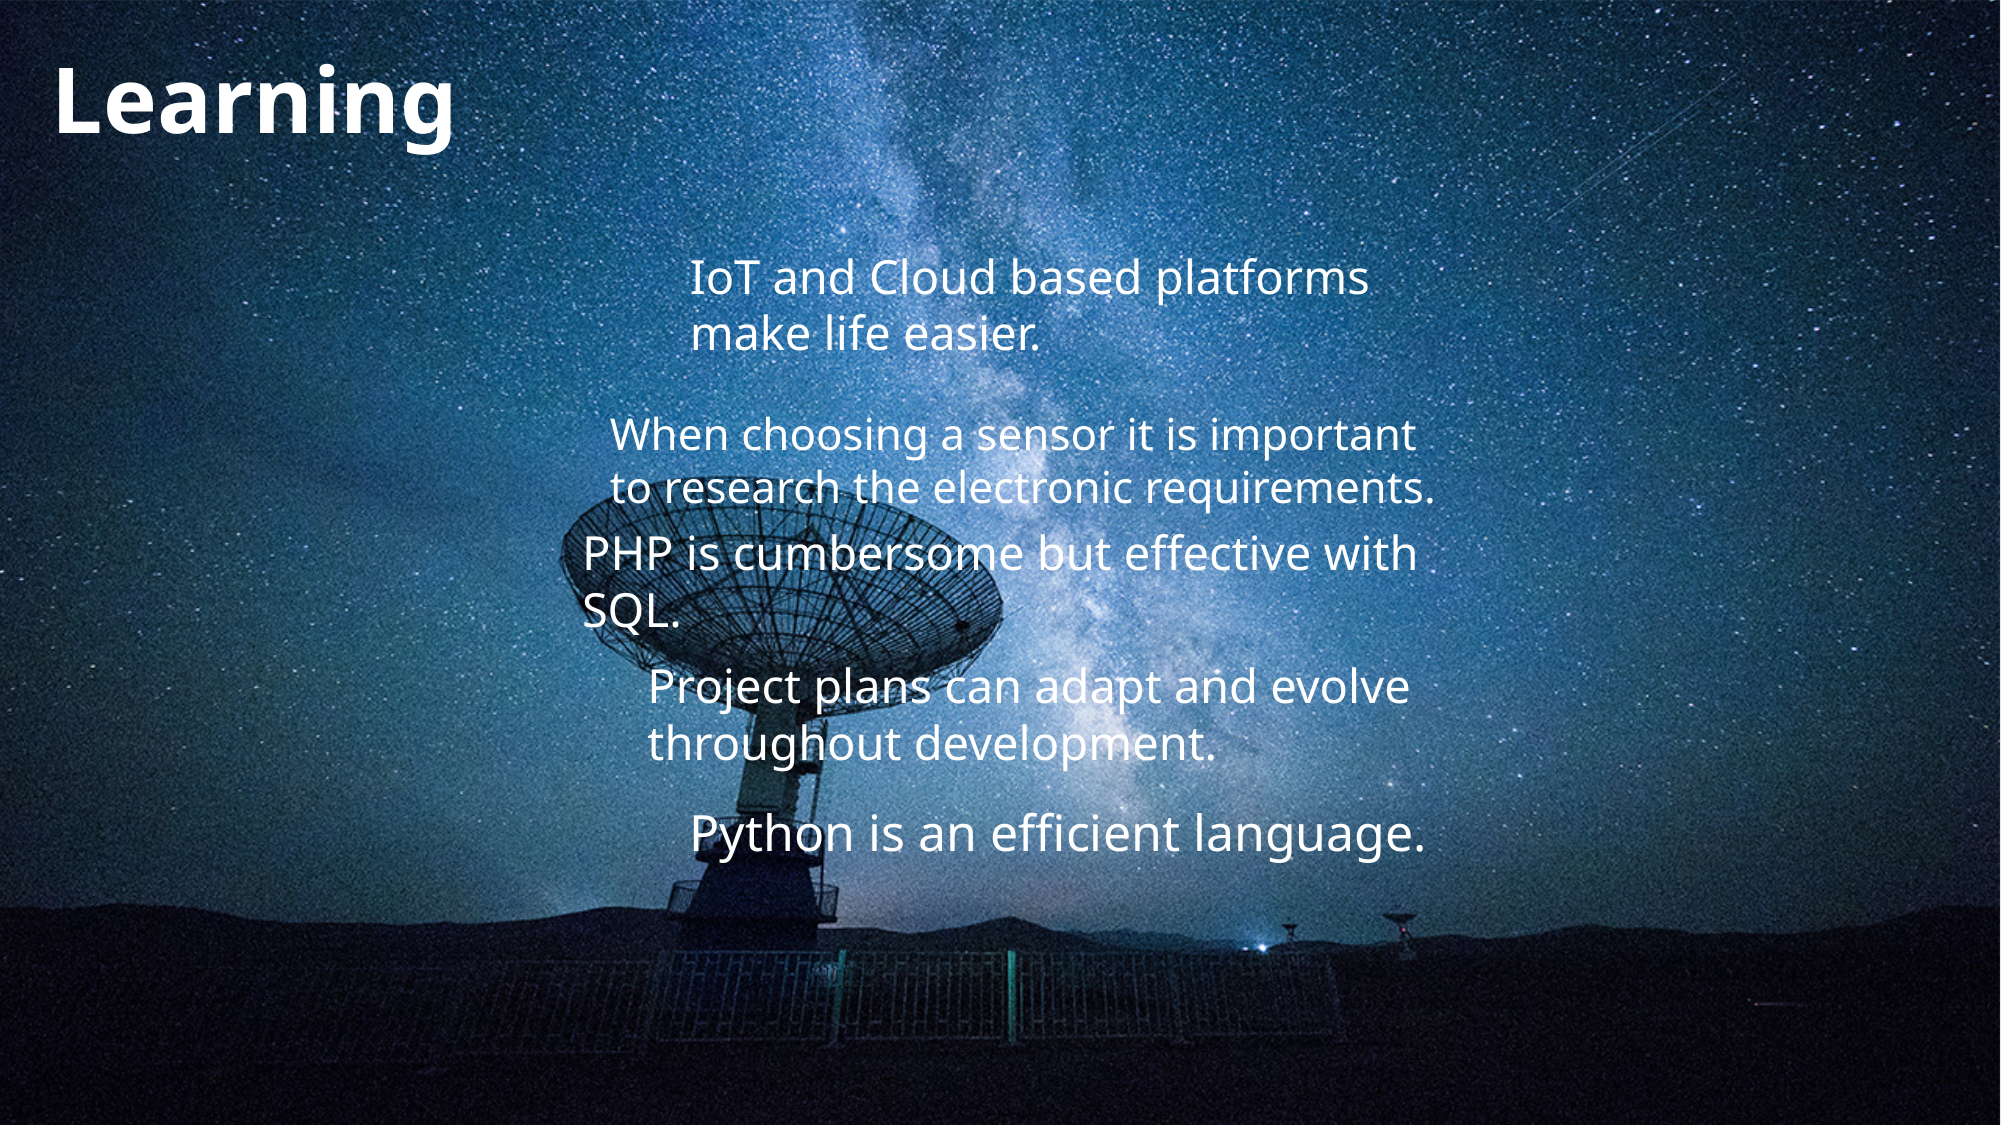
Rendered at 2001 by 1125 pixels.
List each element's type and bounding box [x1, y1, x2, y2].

list [0, 0, 2000, 1125]
